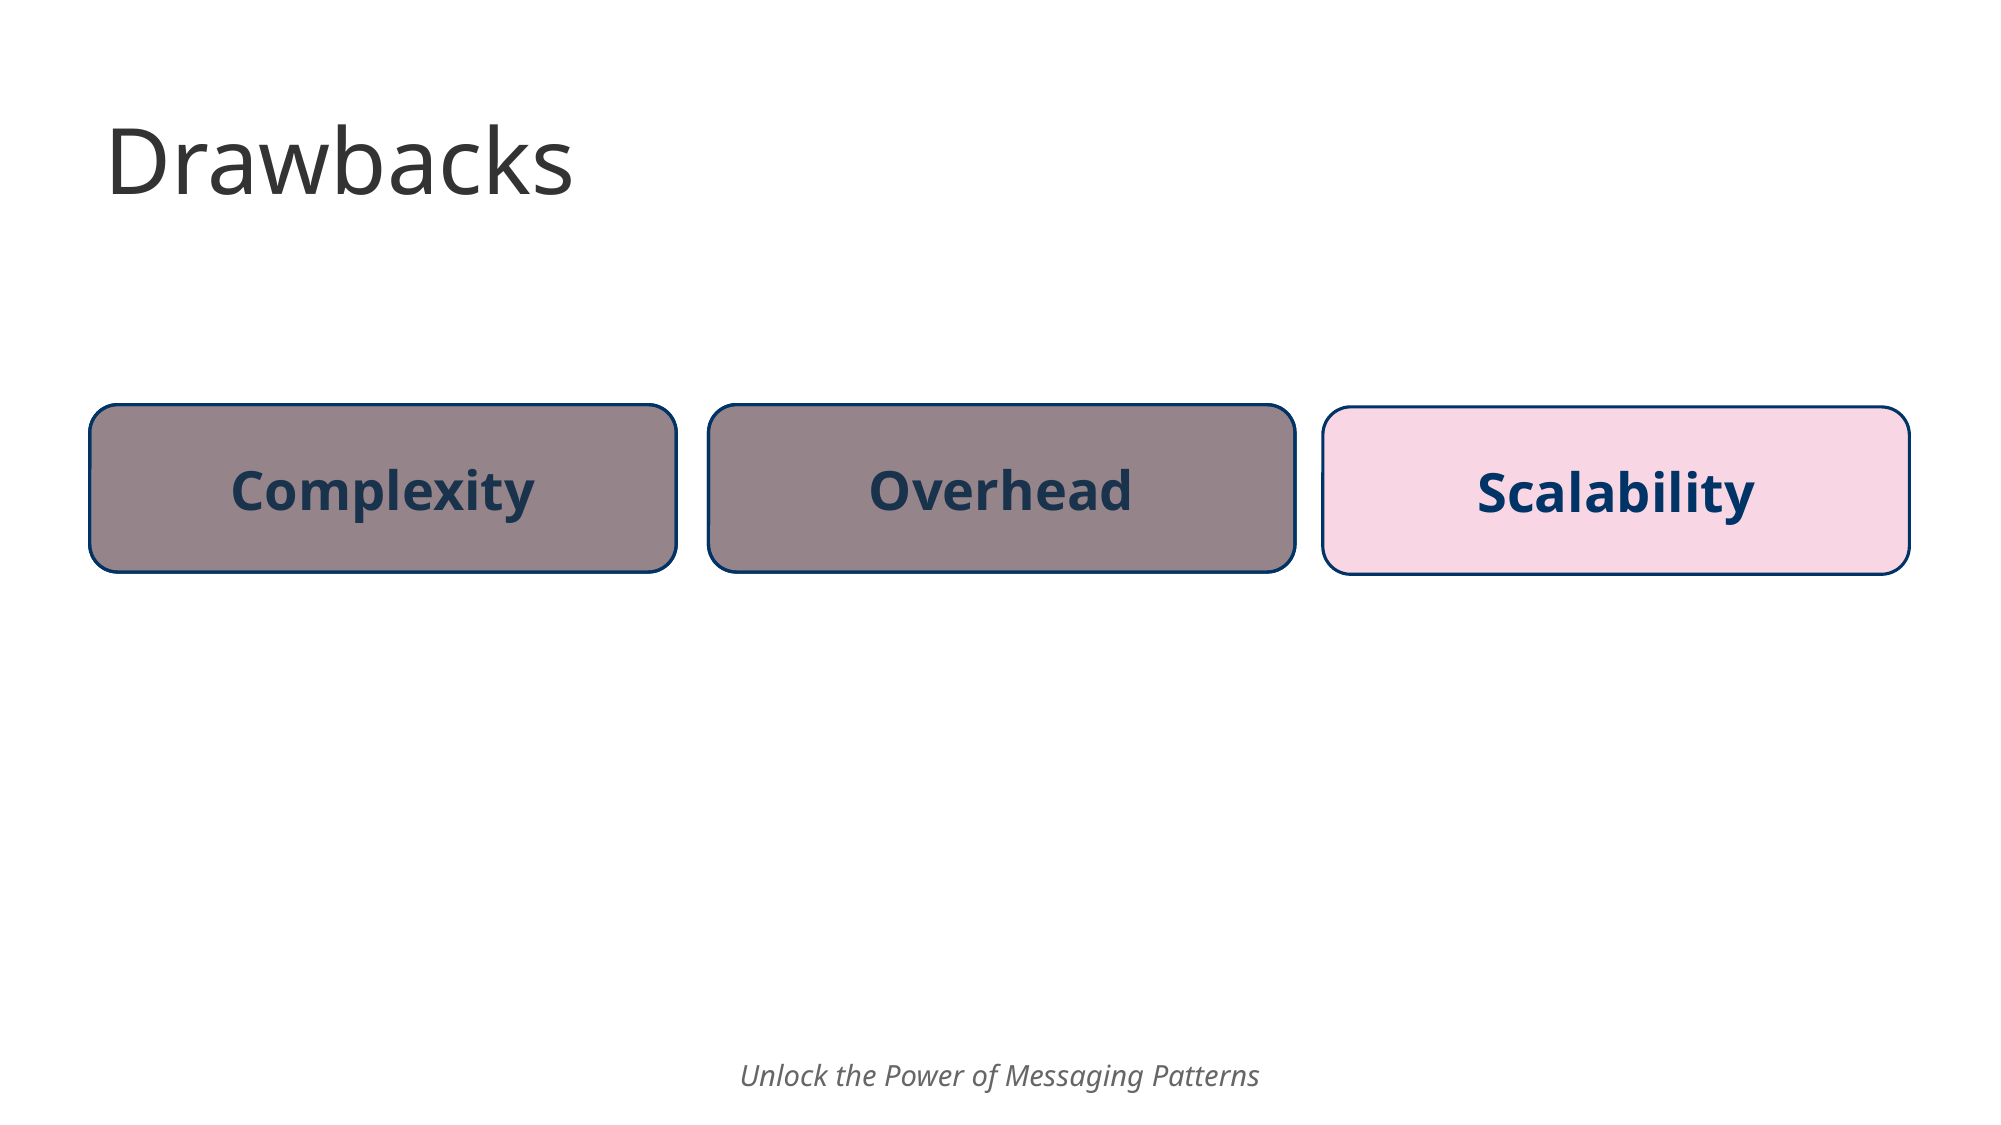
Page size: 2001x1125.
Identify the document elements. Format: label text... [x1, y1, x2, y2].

text_box Scalability [1321, 405, 1911, 576]
title Drawbacks [89, 75, 1911, 255]
text_box [88, 403, 678, 574]
text_box [706, 403, 1297, 574]
